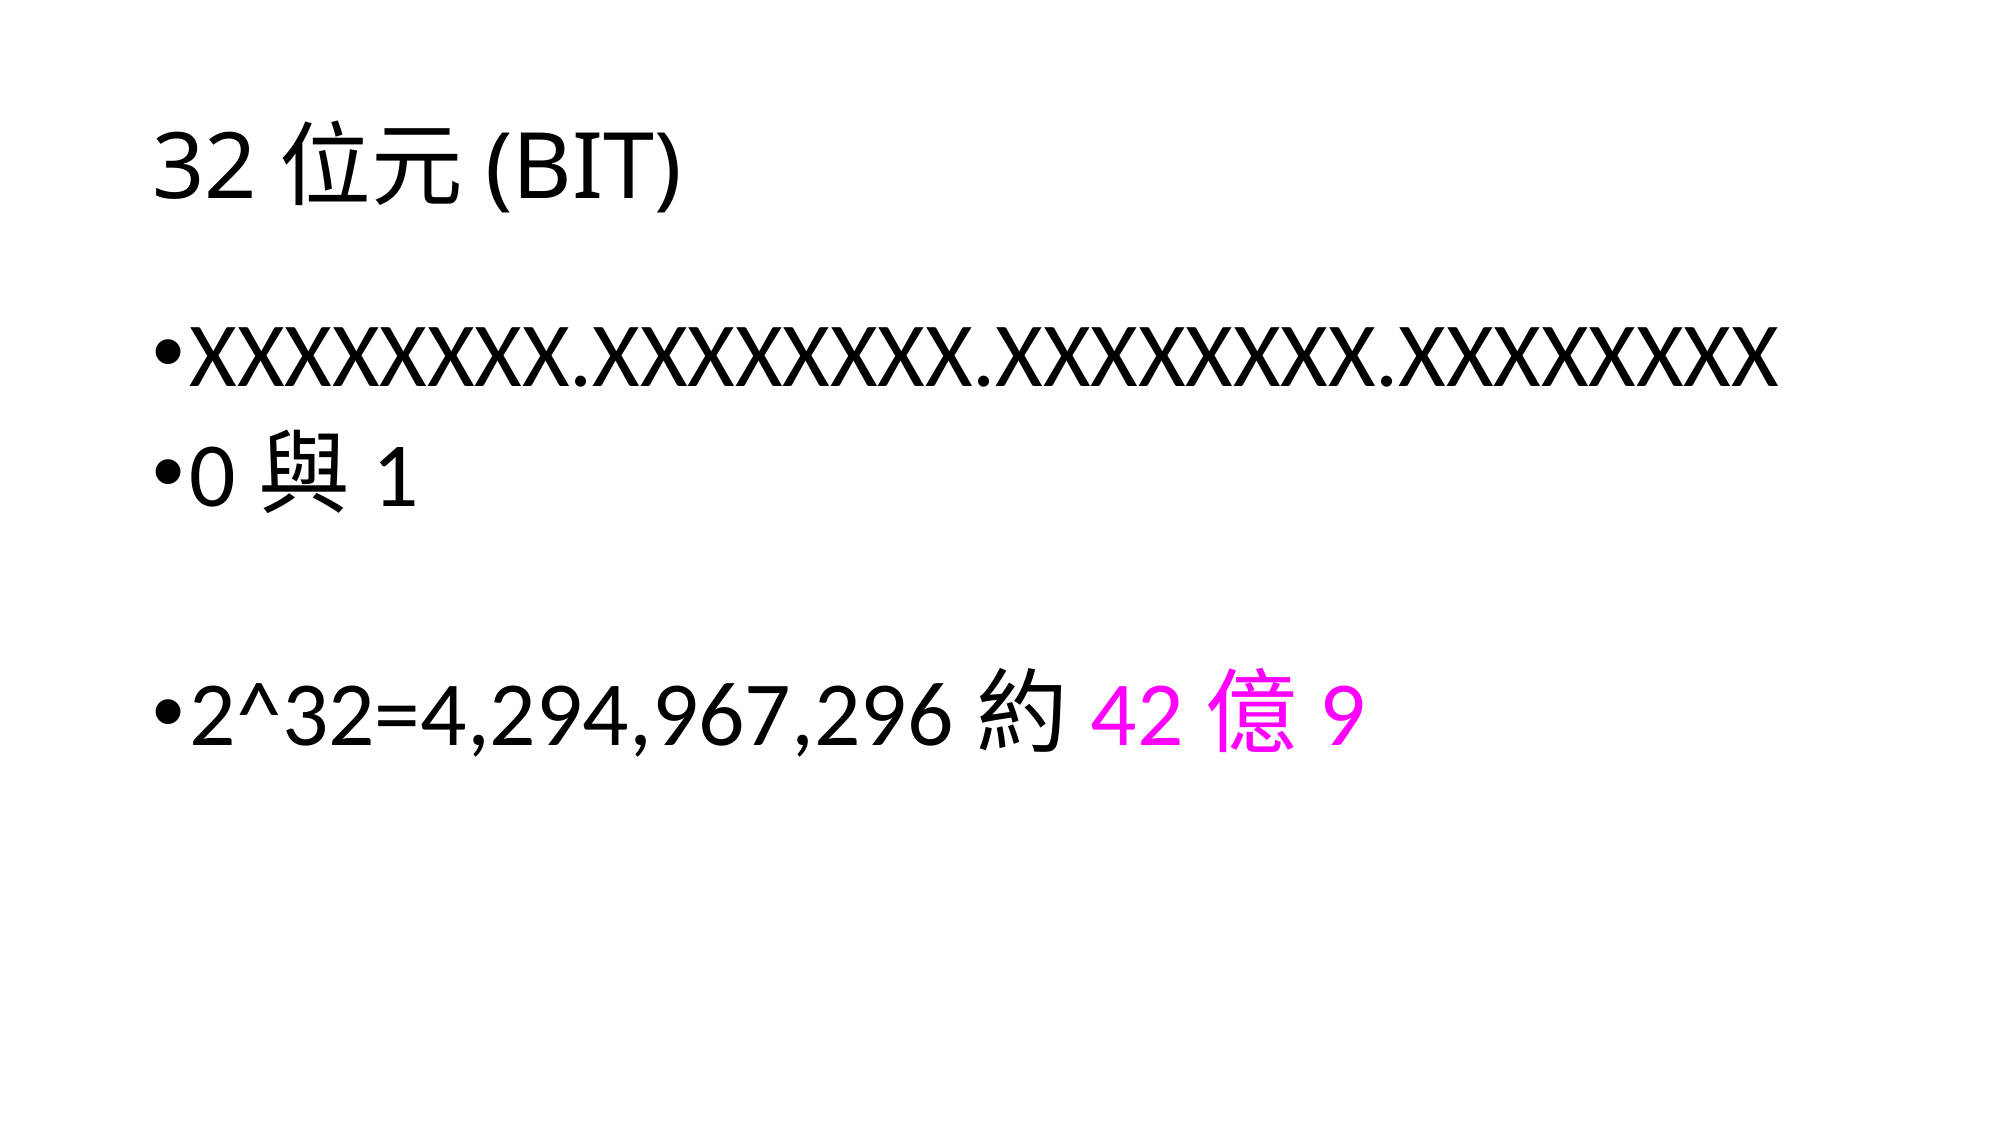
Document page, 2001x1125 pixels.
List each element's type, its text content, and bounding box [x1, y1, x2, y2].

list XXXXXXXX.XXXXXXXX.XXXXXXXX.XXXXXXXX 0與1 2^32=4,294,967,296約42億9 [137, 299, 1863, 1014]
title 32位元(BIT) [137, 59, 1863, 278]
